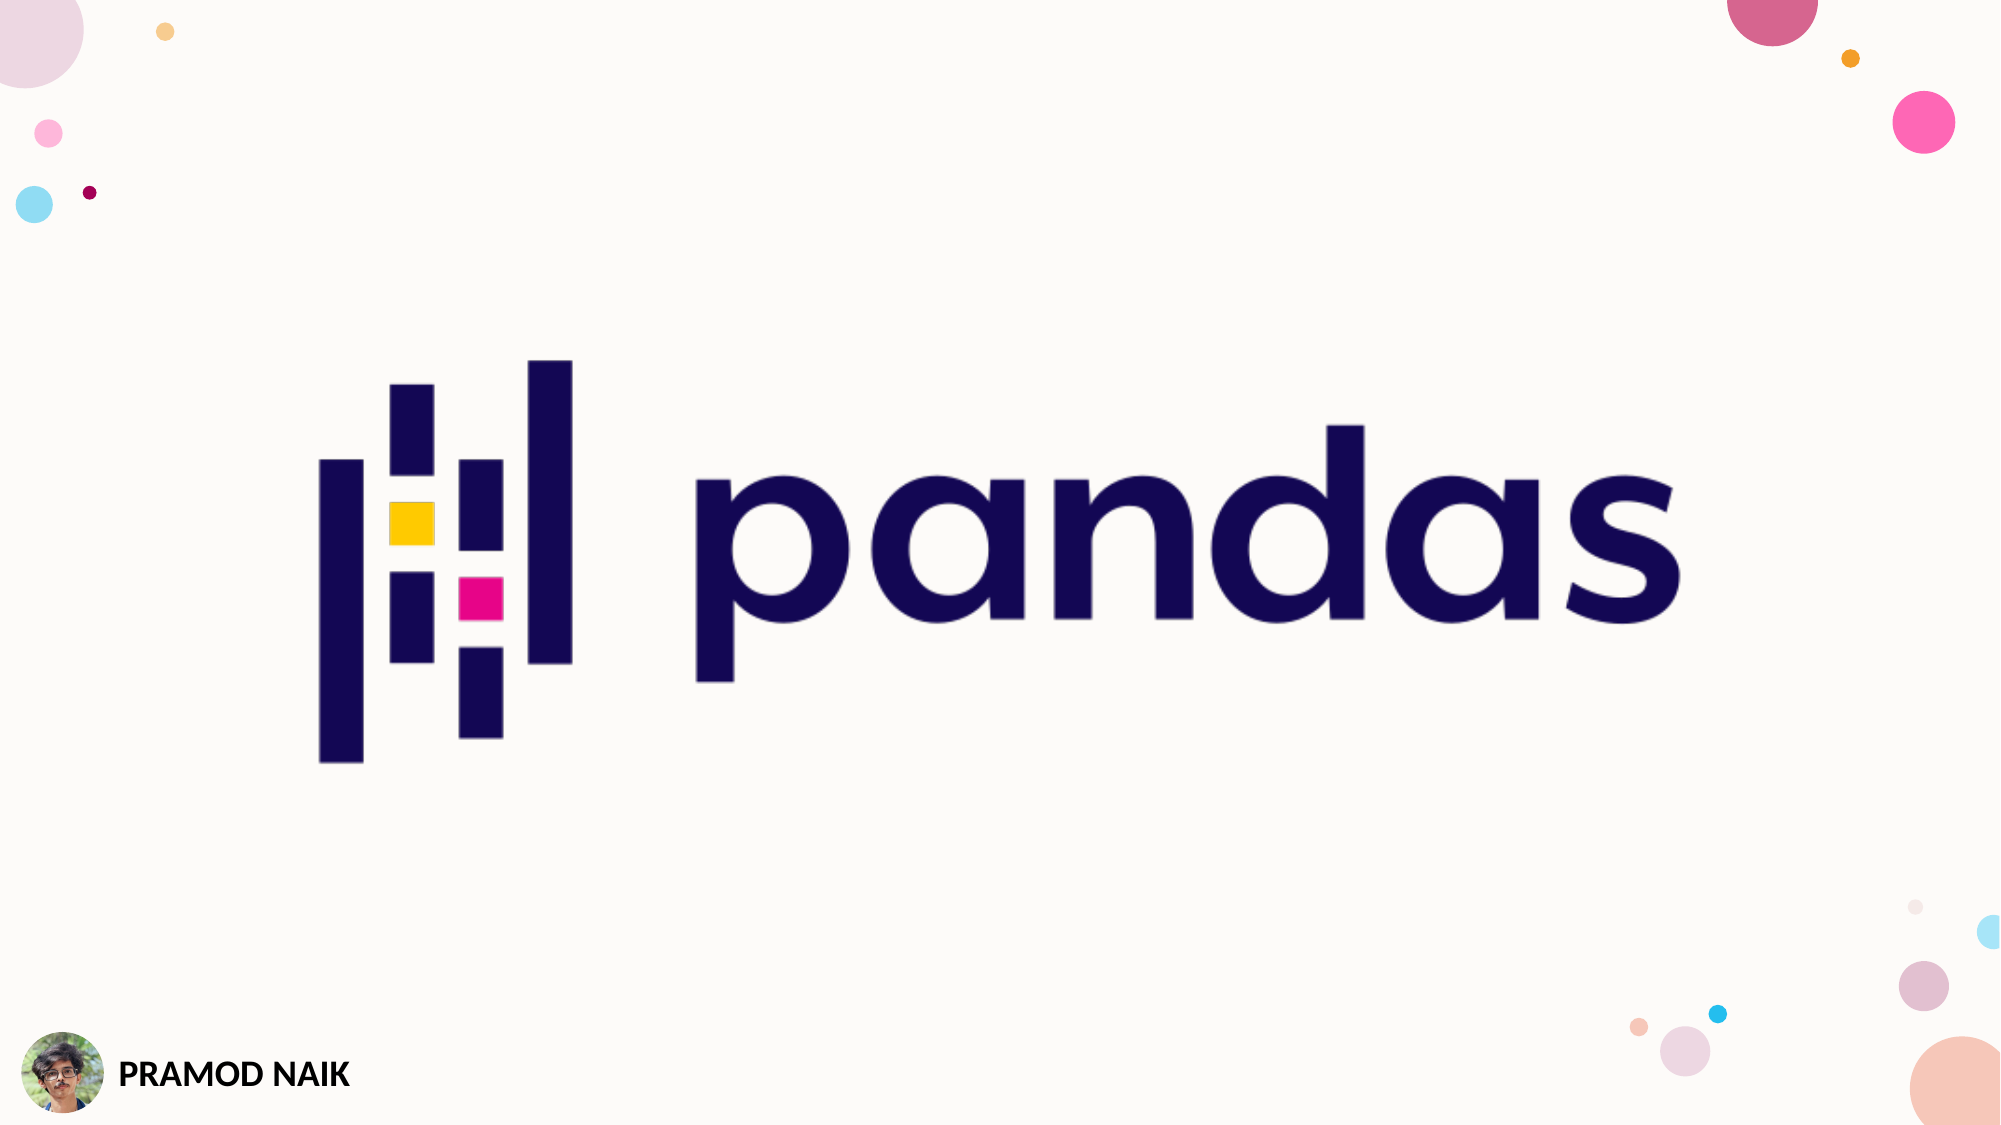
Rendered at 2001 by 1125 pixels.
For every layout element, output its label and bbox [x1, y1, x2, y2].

picture [254, 260, 1746, 865]
picture [21, 1031, 104, 1114]
